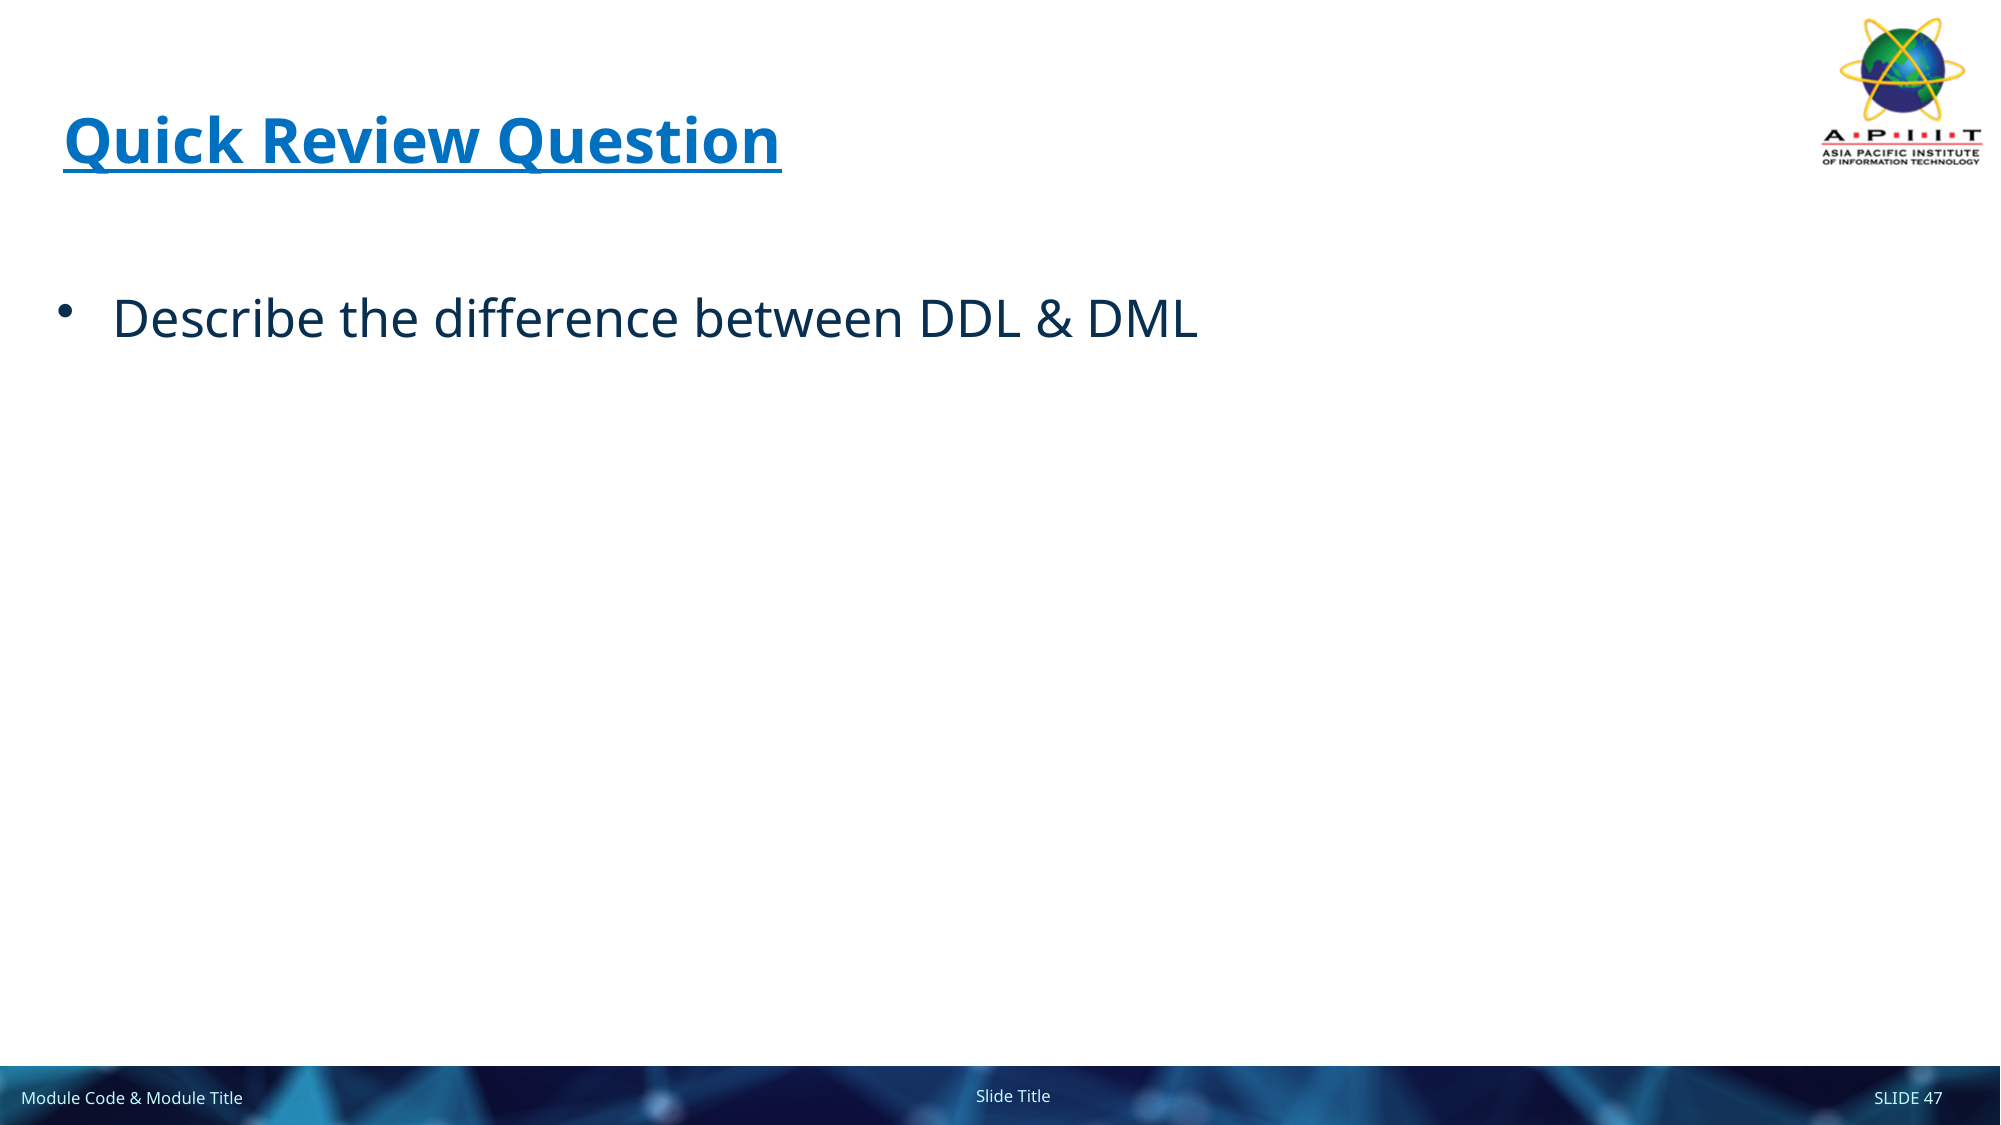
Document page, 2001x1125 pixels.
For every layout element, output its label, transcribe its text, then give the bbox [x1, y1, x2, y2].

list Describe the difference between DDL & DML [41, 278, 1969, 1021]
picture [0, 1066, 2000, 1125]
title Quick Review Question [48, 45, 1764, 233]
picture [1803, 0, 2000, 182]
